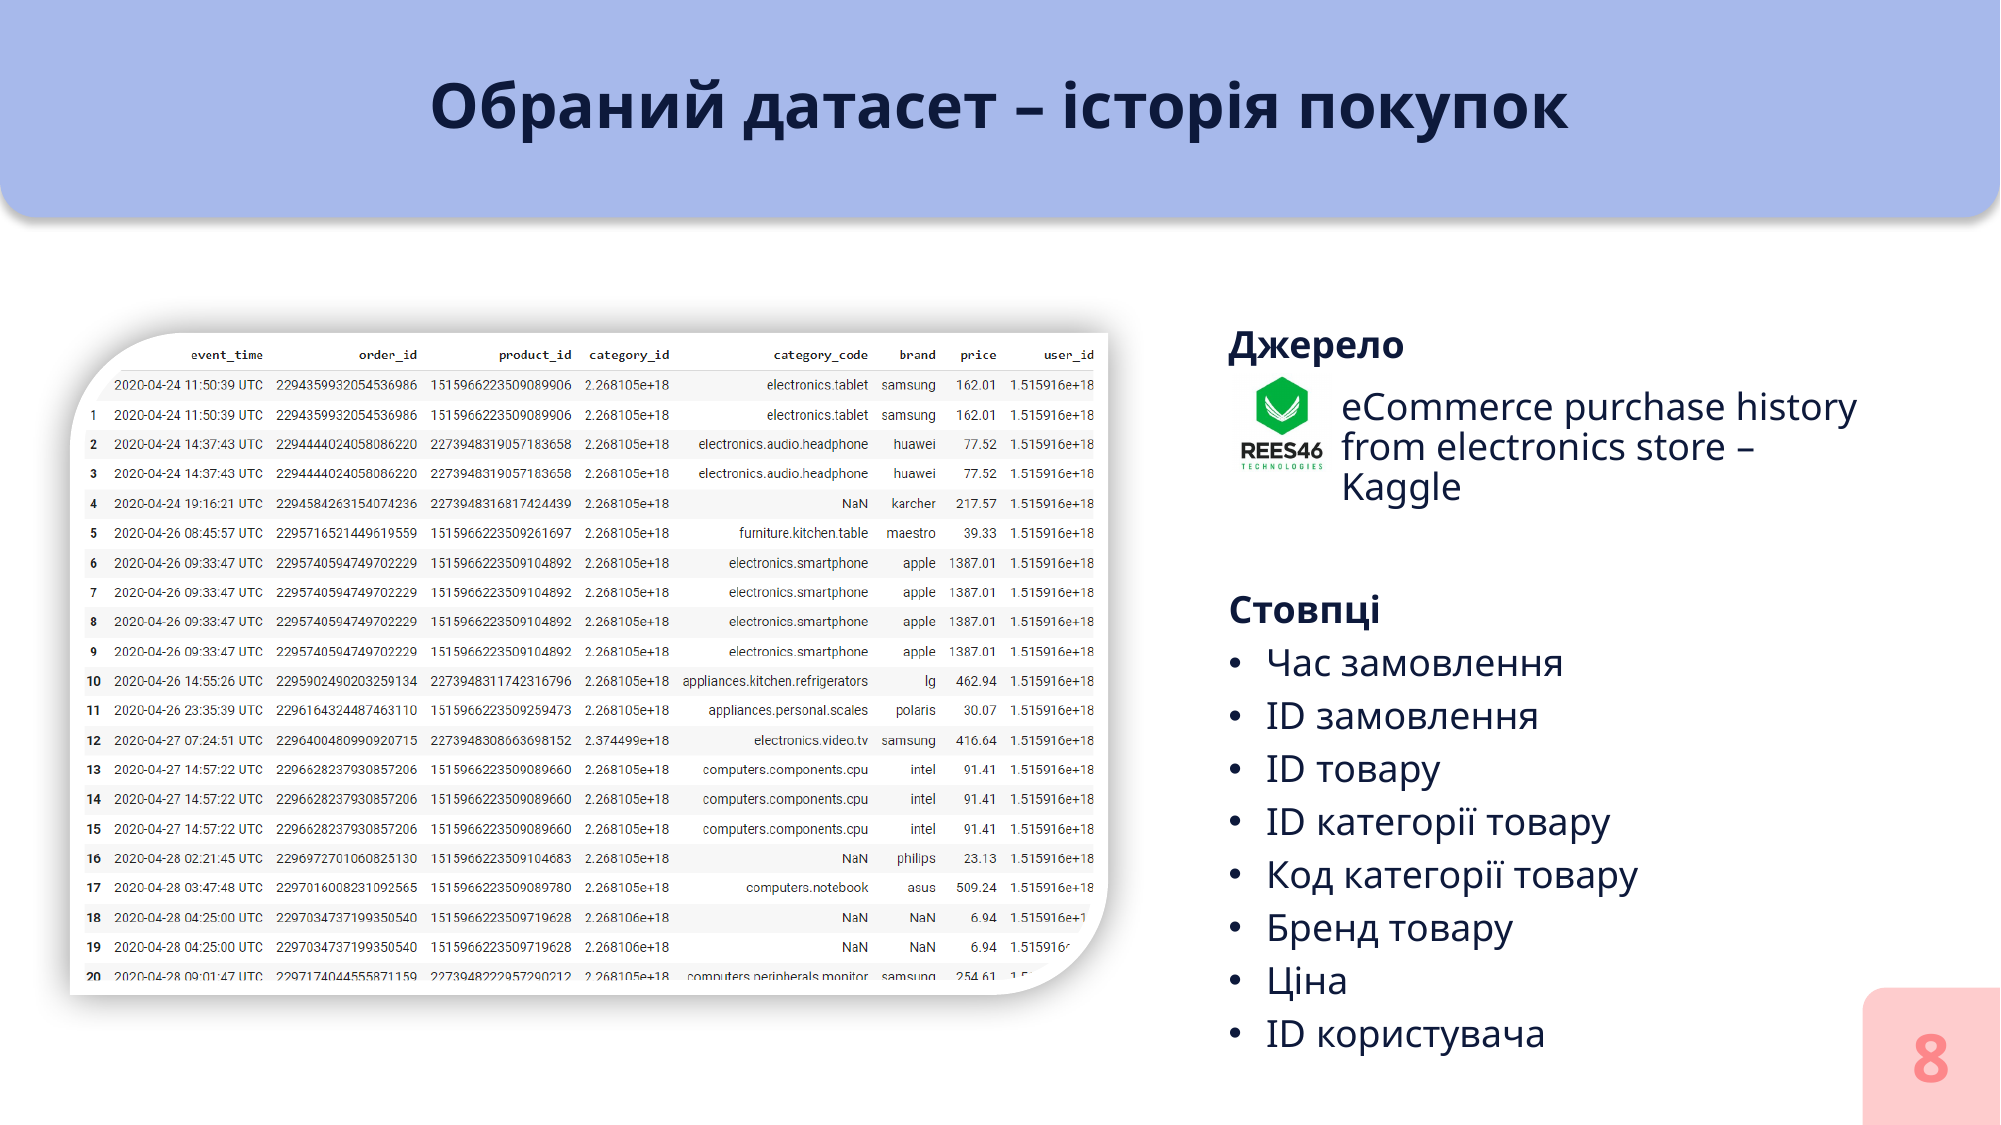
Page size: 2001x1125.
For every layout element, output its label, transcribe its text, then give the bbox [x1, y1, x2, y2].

picture [1232, 373, 1332, 472]
text_box Джерело eCommerce purchase history from electronics store – Kaggle Стовпці Час замовлення ID замовлення ID товару ID категорії товару Код категорії товару Бренд товару Ціна ID користувача [1213, 318, 1880, 1049]
title Обраний датасет – історія покупок [77, 0, 1923, 218]
text_box 8 [1862, 987, 2000, 1125]
text_box [0, 0, 2000, 219]
picture [77, 340, 1101, 988]
